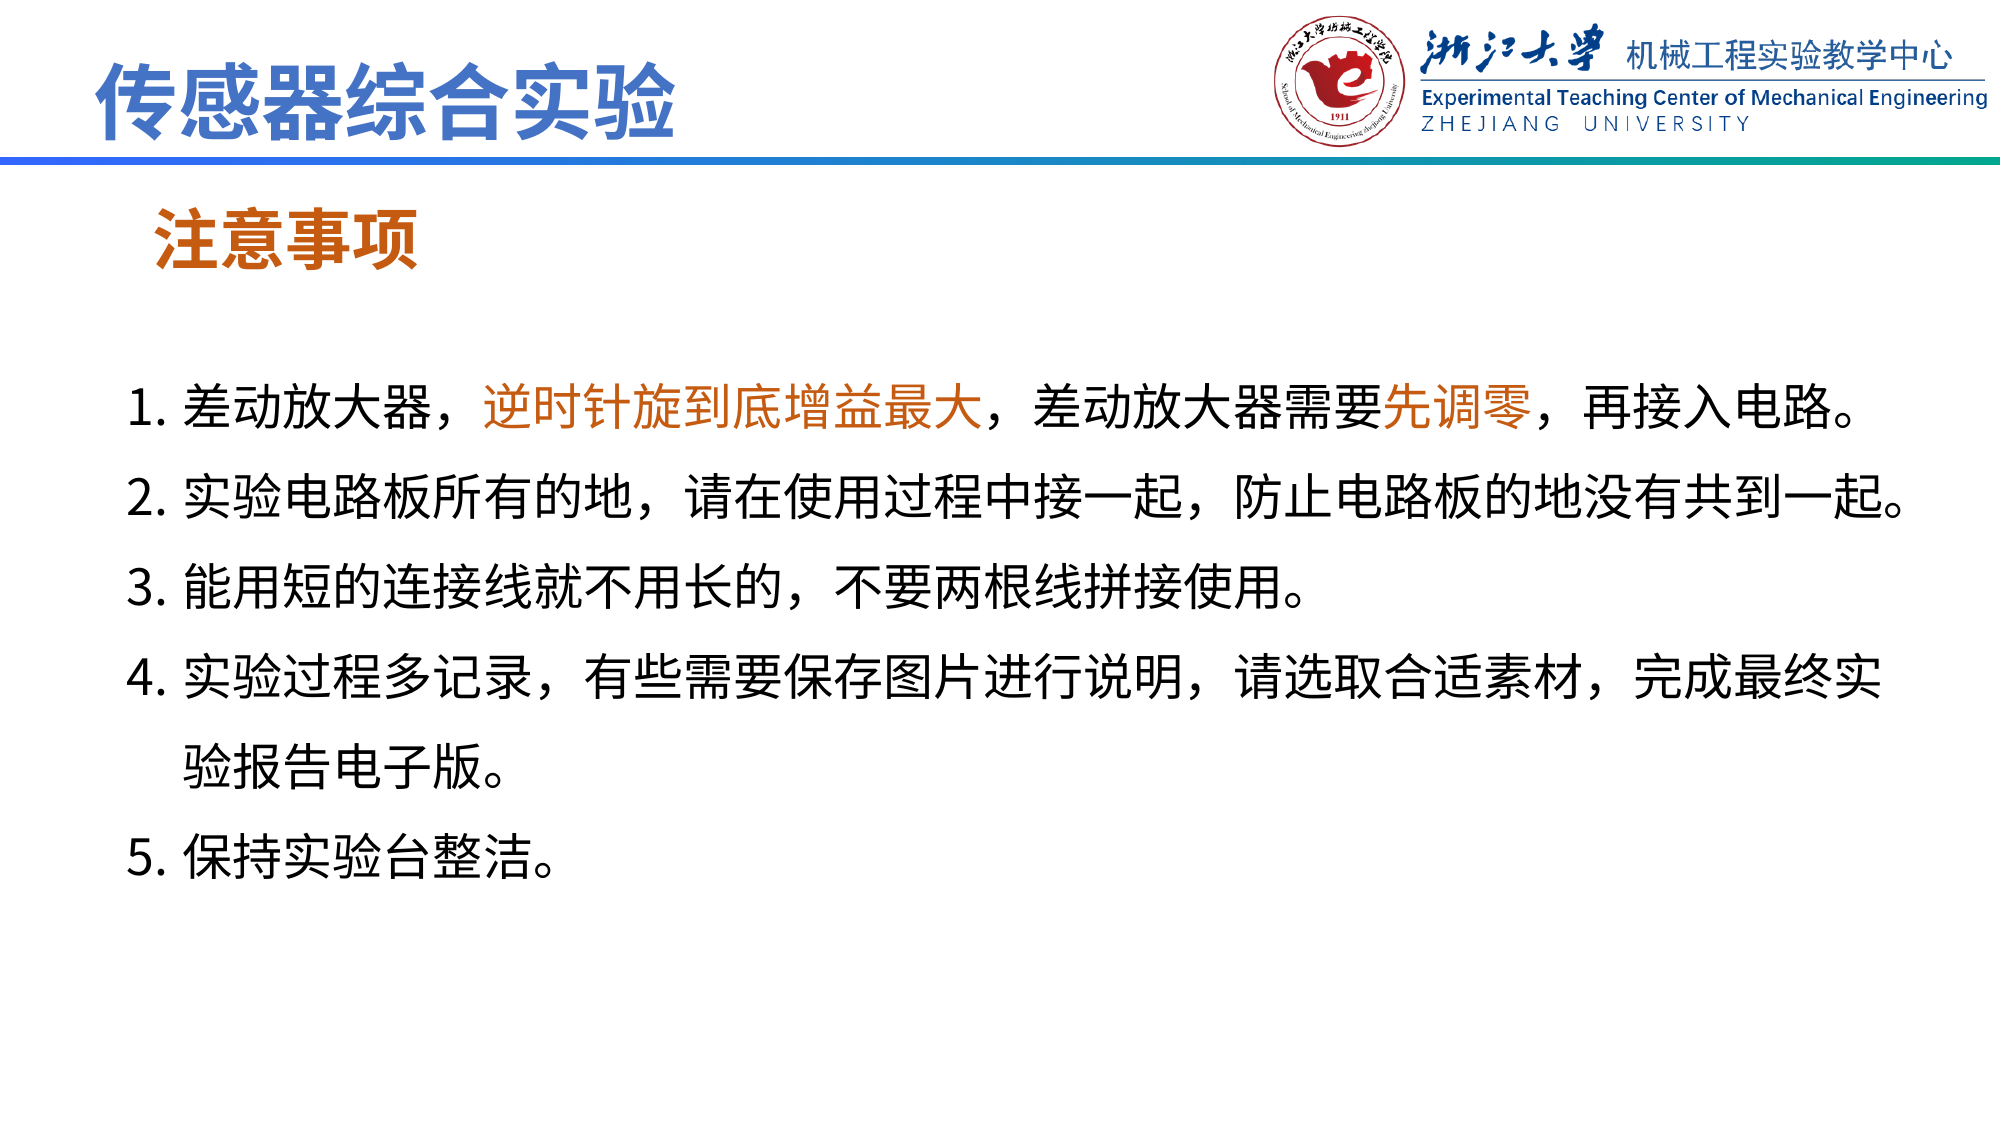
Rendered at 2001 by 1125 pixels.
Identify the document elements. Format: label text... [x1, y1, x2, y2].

text_box 差动放大器，逆时针旋到底增益最大，差动放大器需要先调零，再接入电路。 实验电路板所有的地，请在使用过程中接一起，防止电路板的地没有共到一起。 能用短的连接线就不用长的，不要两根线拼接使用。 实验过程多记录，有些需要保存图片进行说明，请选取合适素材，完成最终实验报告电子版。 保持实验台整洁。 [111, 338, 1928, 894]
picture [1268, 9, 2001, 150]
title 注意事项 [137, 199, 1863, 288]
